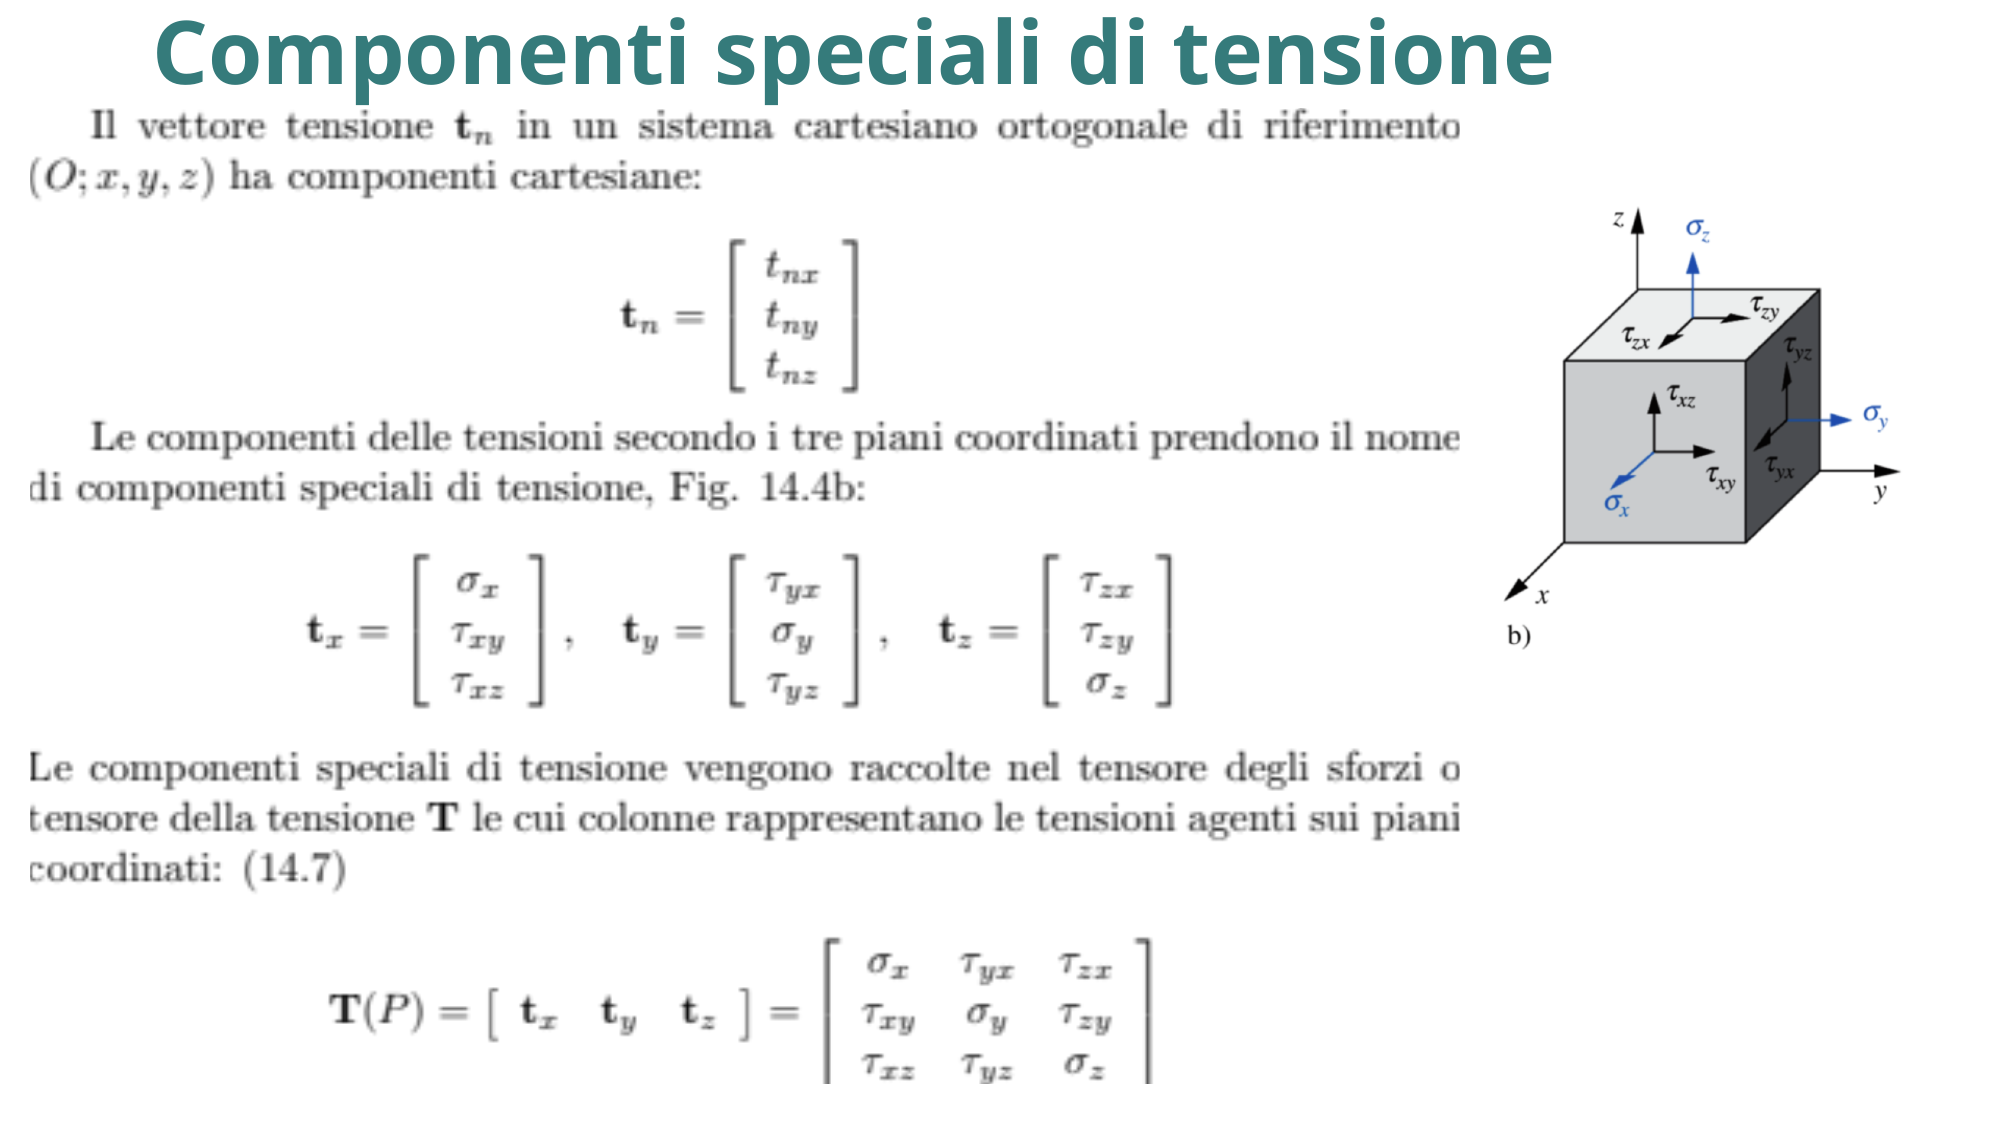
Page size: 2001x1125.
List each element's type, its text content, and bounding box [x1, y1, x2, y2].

picture [1476, 185, 1970, 672]
picture [30, 108, 1460, 1084]
title Componenti speciali di tensione [137, 0, 1863, 218]
